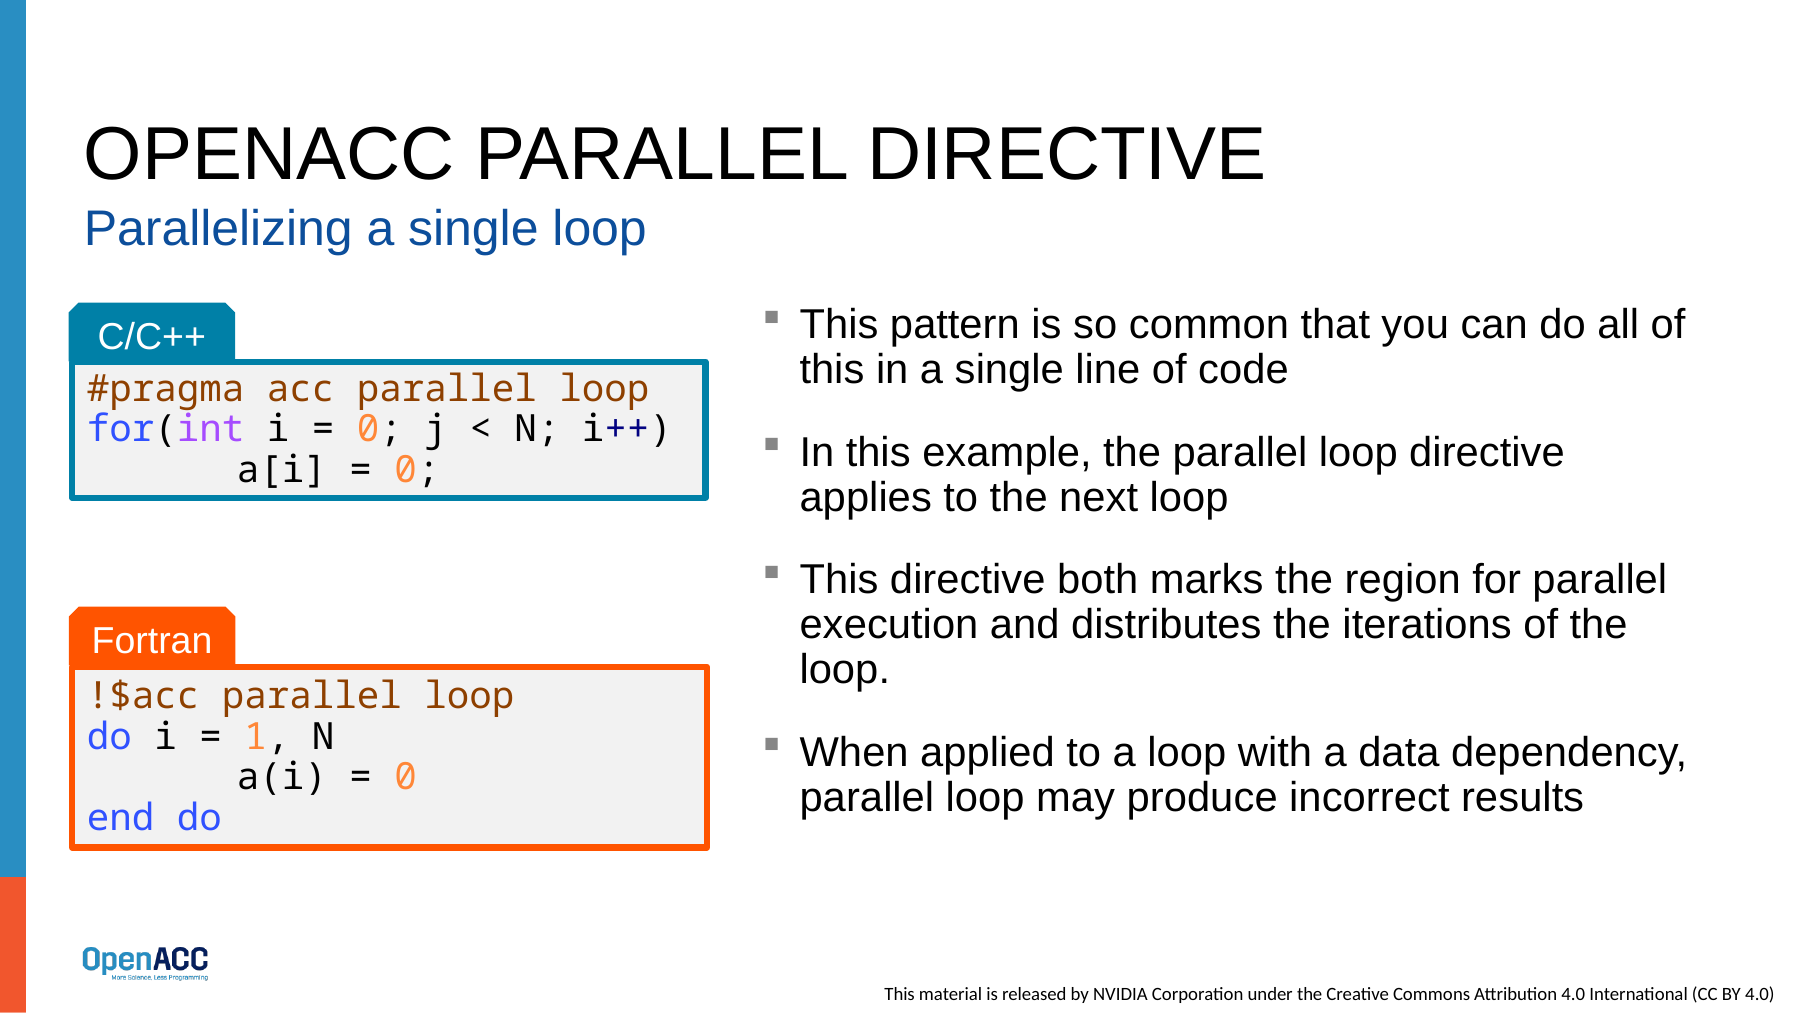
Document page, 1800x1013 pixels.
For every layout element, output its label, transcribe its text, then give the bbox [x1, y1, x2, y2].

text_box !$acc parallel loop do i = 1, N a(i) = 0 end do [70, 665, 709, 850]
picture [81, 946, 208, 981]
text_box Fortran [66, 604, 238, 668]
list This pattern is so common that you can do all of this in a single line of code In this example, the parallel loop directive applies to the next loop This directive both marks the region for parallel execution and distributes the iterations of the loop. When applied to a loop with a data dependency, parallel loop may produce incorrect results [746, 294, 1704, 906]
text_box C/C++ [66, 300, 238, 364]
text_box #pragma acc parallel loop for(int i = 0; j < N; i++) a[i] = 0; [70, 360, 708, 500]
title Openacc parallel directive [68, 106, 1706, 194]
list Parallelizing a single loop [68, 194, 1706, 282]
